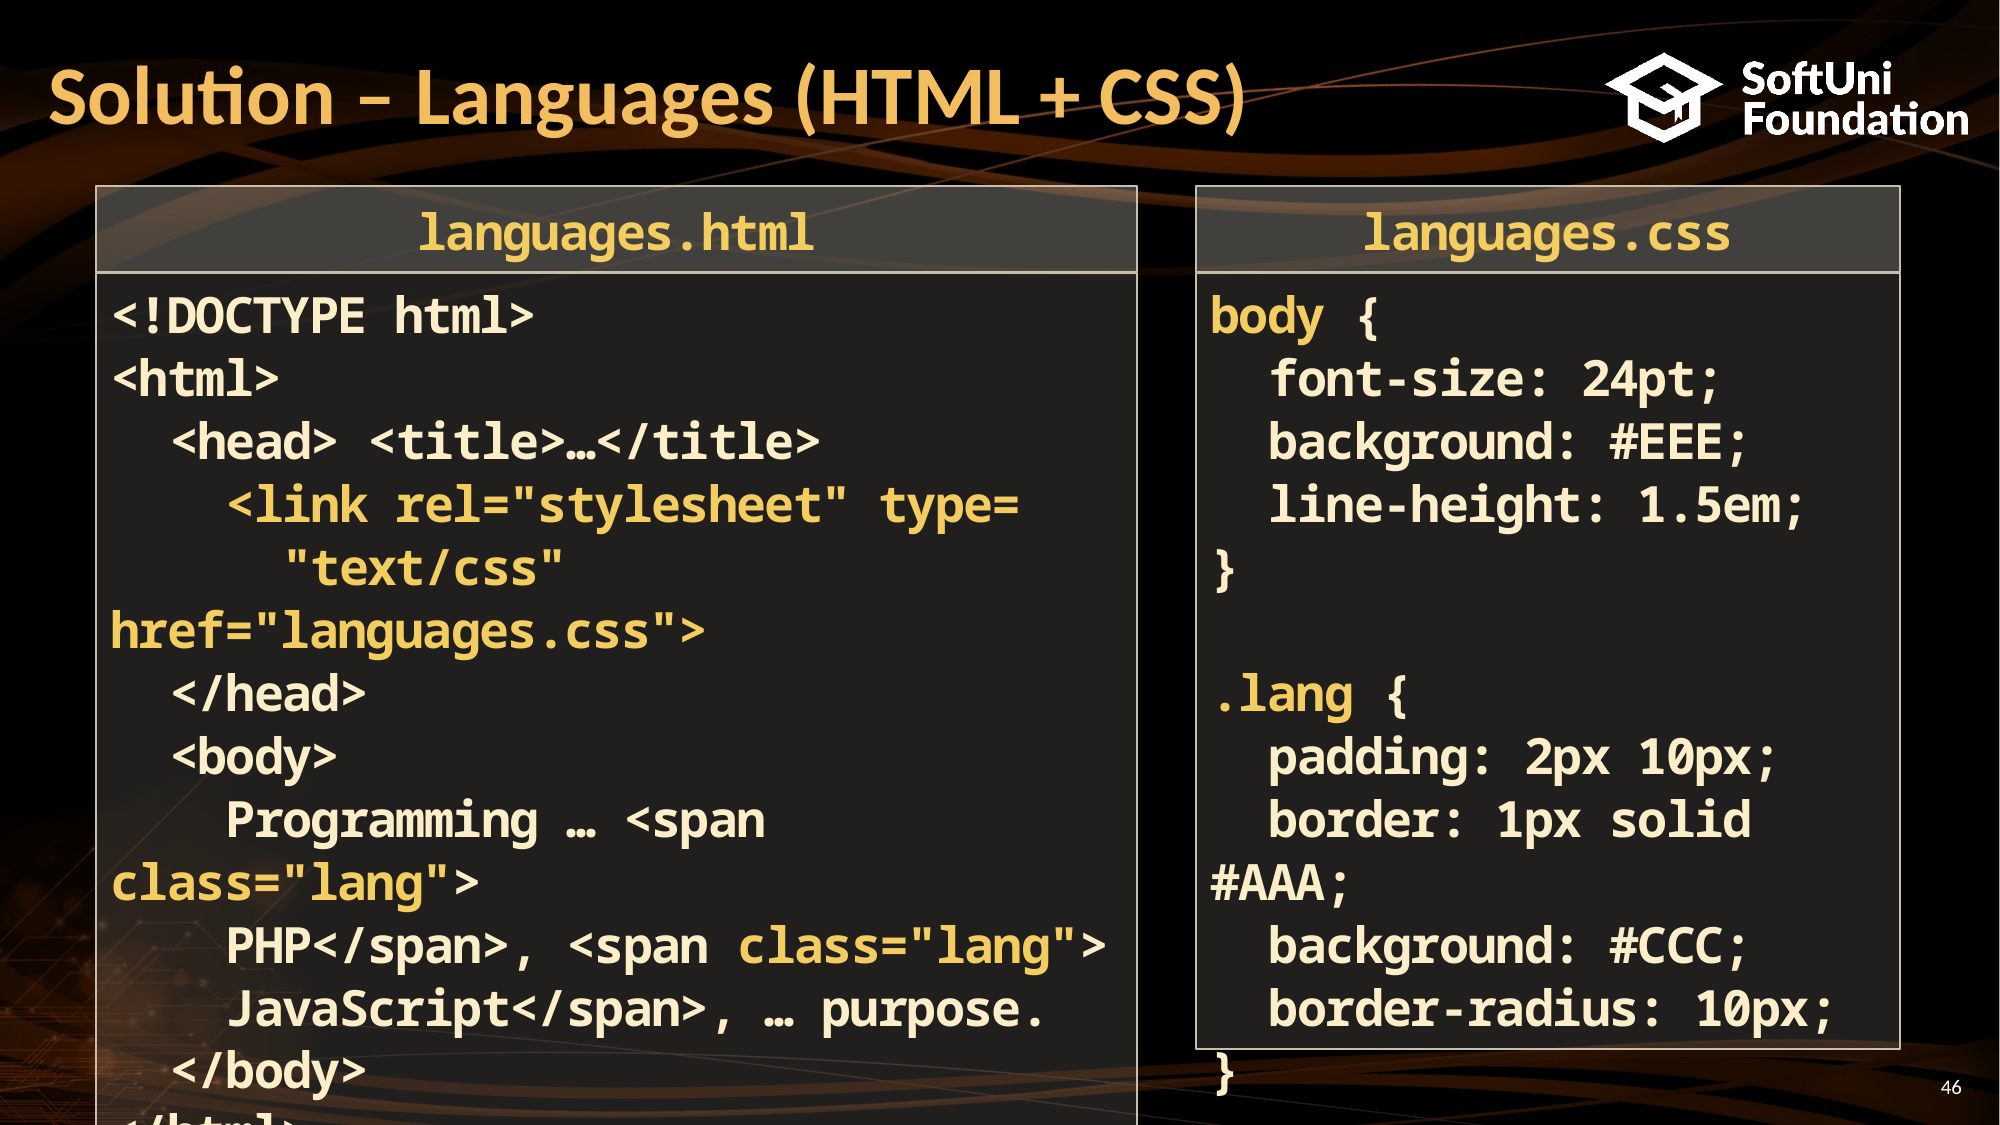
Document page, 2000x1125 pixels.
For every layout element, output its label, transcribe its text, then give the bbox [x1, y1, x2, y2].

text_box body { font-size: 24pt; background: #EEE; line-height: 1.5em; } .lang { padding: 2px 10px; border: 1px solid #AAA; background: #CCC; border-radius: 10px; } [1195, 273, 1900, 1049]
text_box languages.css [1195, 185, 1900, 273]
picture [0, 0, 2000, 1125]
text_box <!DOCTYPE html> <html> <head> <title>…</title> <link rel="stylesheet" type= "text/css" href="languages.css"> </head> <body> Programming … <span class="lang"> PHP</span>, <span class="lang"> JavaScript</span>, … purpose. </body> </html> [95, 273, 1138, 1125]
text_box languages.html [95, 185, 1138, 273]
slide_number 46 [1897, 1070, 1968, 1103]
title Solution – Languages (HTML + CSS) [30, 6, 1602, 189]
